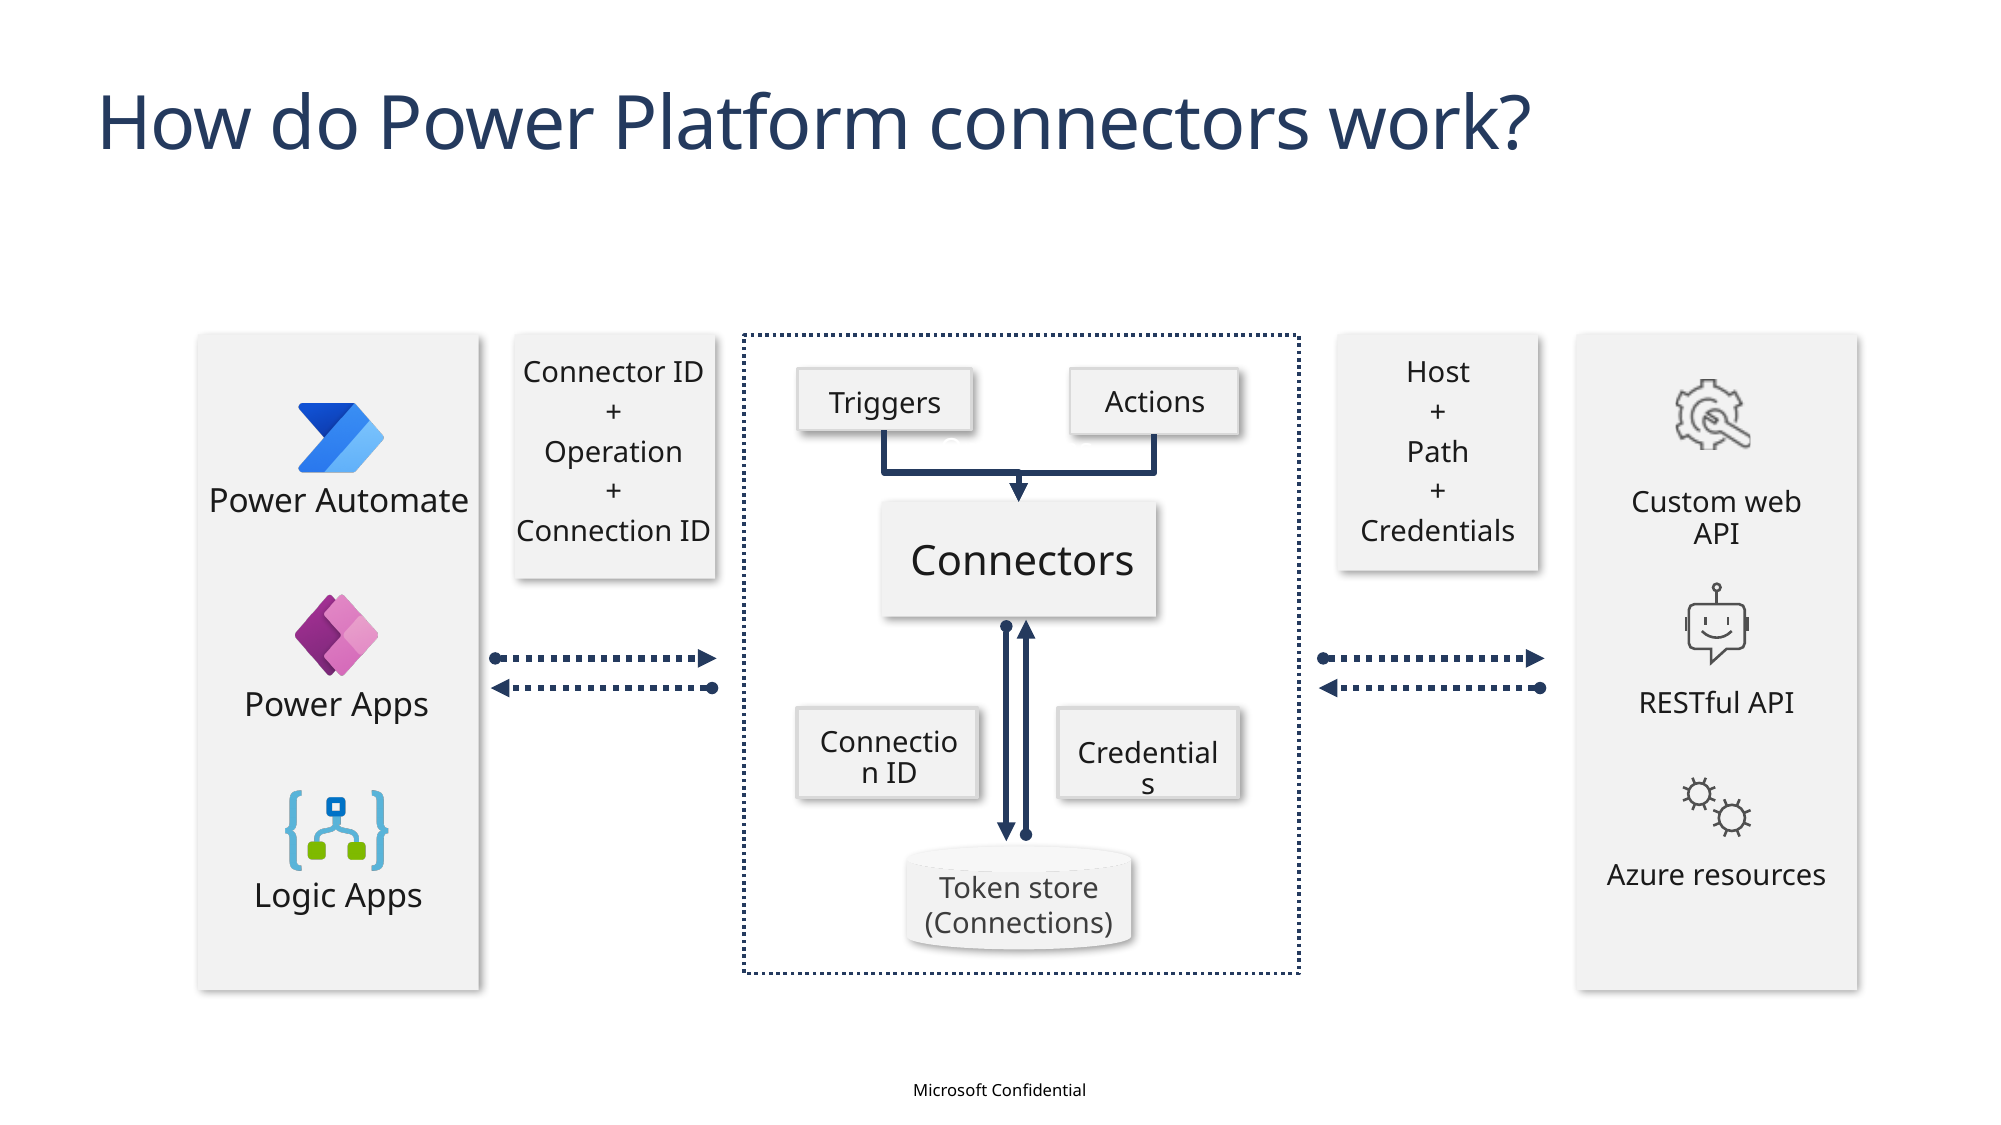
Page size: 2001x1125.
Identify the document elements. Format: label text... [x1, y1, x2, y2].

text_box [1683, 777, 1716, 811]
text_box [1337, 333, 1539, 571]
text_box Custom web API [1604, 487, 1829, 551]
text_box Connection ID [815, 726, 964, 790]
text_box Token store (Connections) [905, 844, 1133, 951]
text_box Microsoft Confidential [662, 1072, 1338, 1093]
text_box [1713, 799, 1751, 837]
text_box Actions [1104, 383, 1206, 419]
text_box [1318, 658, 1545, 689]
text_box [514, 333, 716, 579]
text_box Power Automate [208, 483, 470, 520]
picture [295, 593, 379, 677]
text_box [197, 334, 479, 991]
text_box Triggers [829, 384, 942, 420]
text_box RESTful API [1638, 687, 1795, 720]
picture [298, 394, 384, 481]
text_box Connector ID + Operation + Connection ID [516, 357, 712, 548]
text_box Logic Apps [253, 879, 424, 916]
text_box Azure resources [1606, 859, 1827, 892]
text_box Credentials [1074, 738, 1223, 801]
picture [1675, 378, 1751, 450]
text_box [1006, 619, 1027, 842]
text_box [884, 429, 1155, 502]
text_box Power Apps [244, 687, 430, 724]
text_box [743, 334, 1300, 974]
picture [260, 790, 413, 871]
title How do Power Platform connectors work? [96, 47, 1904, 139]
text_box [1688, 583, 1745, 663]
text_box Host + Path + Credentials [1360, 357, 1516, 548]
text_box [1576, 334, 1858, 991]
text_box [490, 658, 717, 689]
